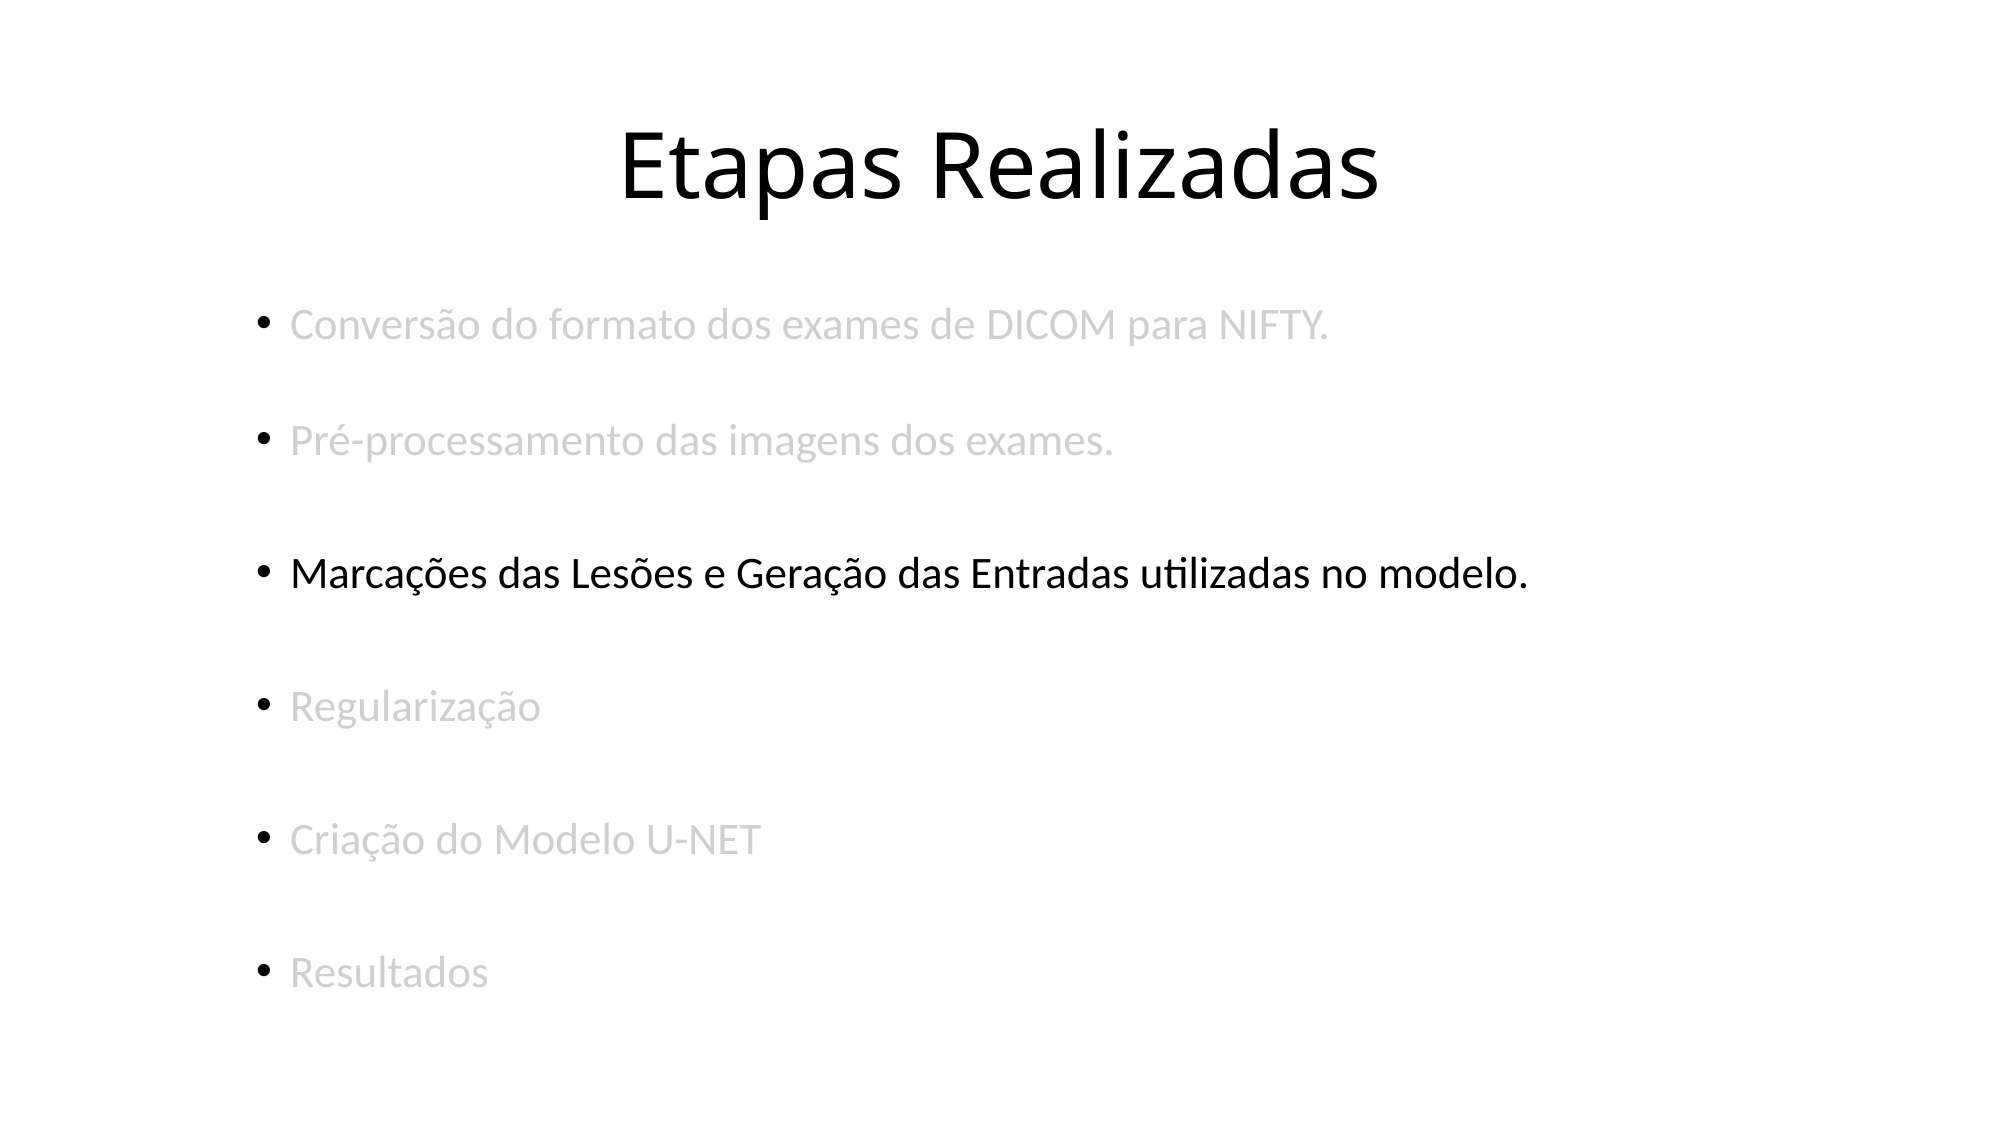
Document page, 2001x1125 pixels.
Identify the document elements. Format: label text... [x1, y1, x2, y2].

title Etapas Realizadas [137, 59, 1863, 278]
list Conversão do formato dos exames de DICOM para NIFTY. Pré-processamento das imagens dos exames. Marcações das Lesões e Geração das Entradas utilizadas no modelo. Regularização Criação do Modelo U-NET Resultados [173, 293, 1899, 1007]
